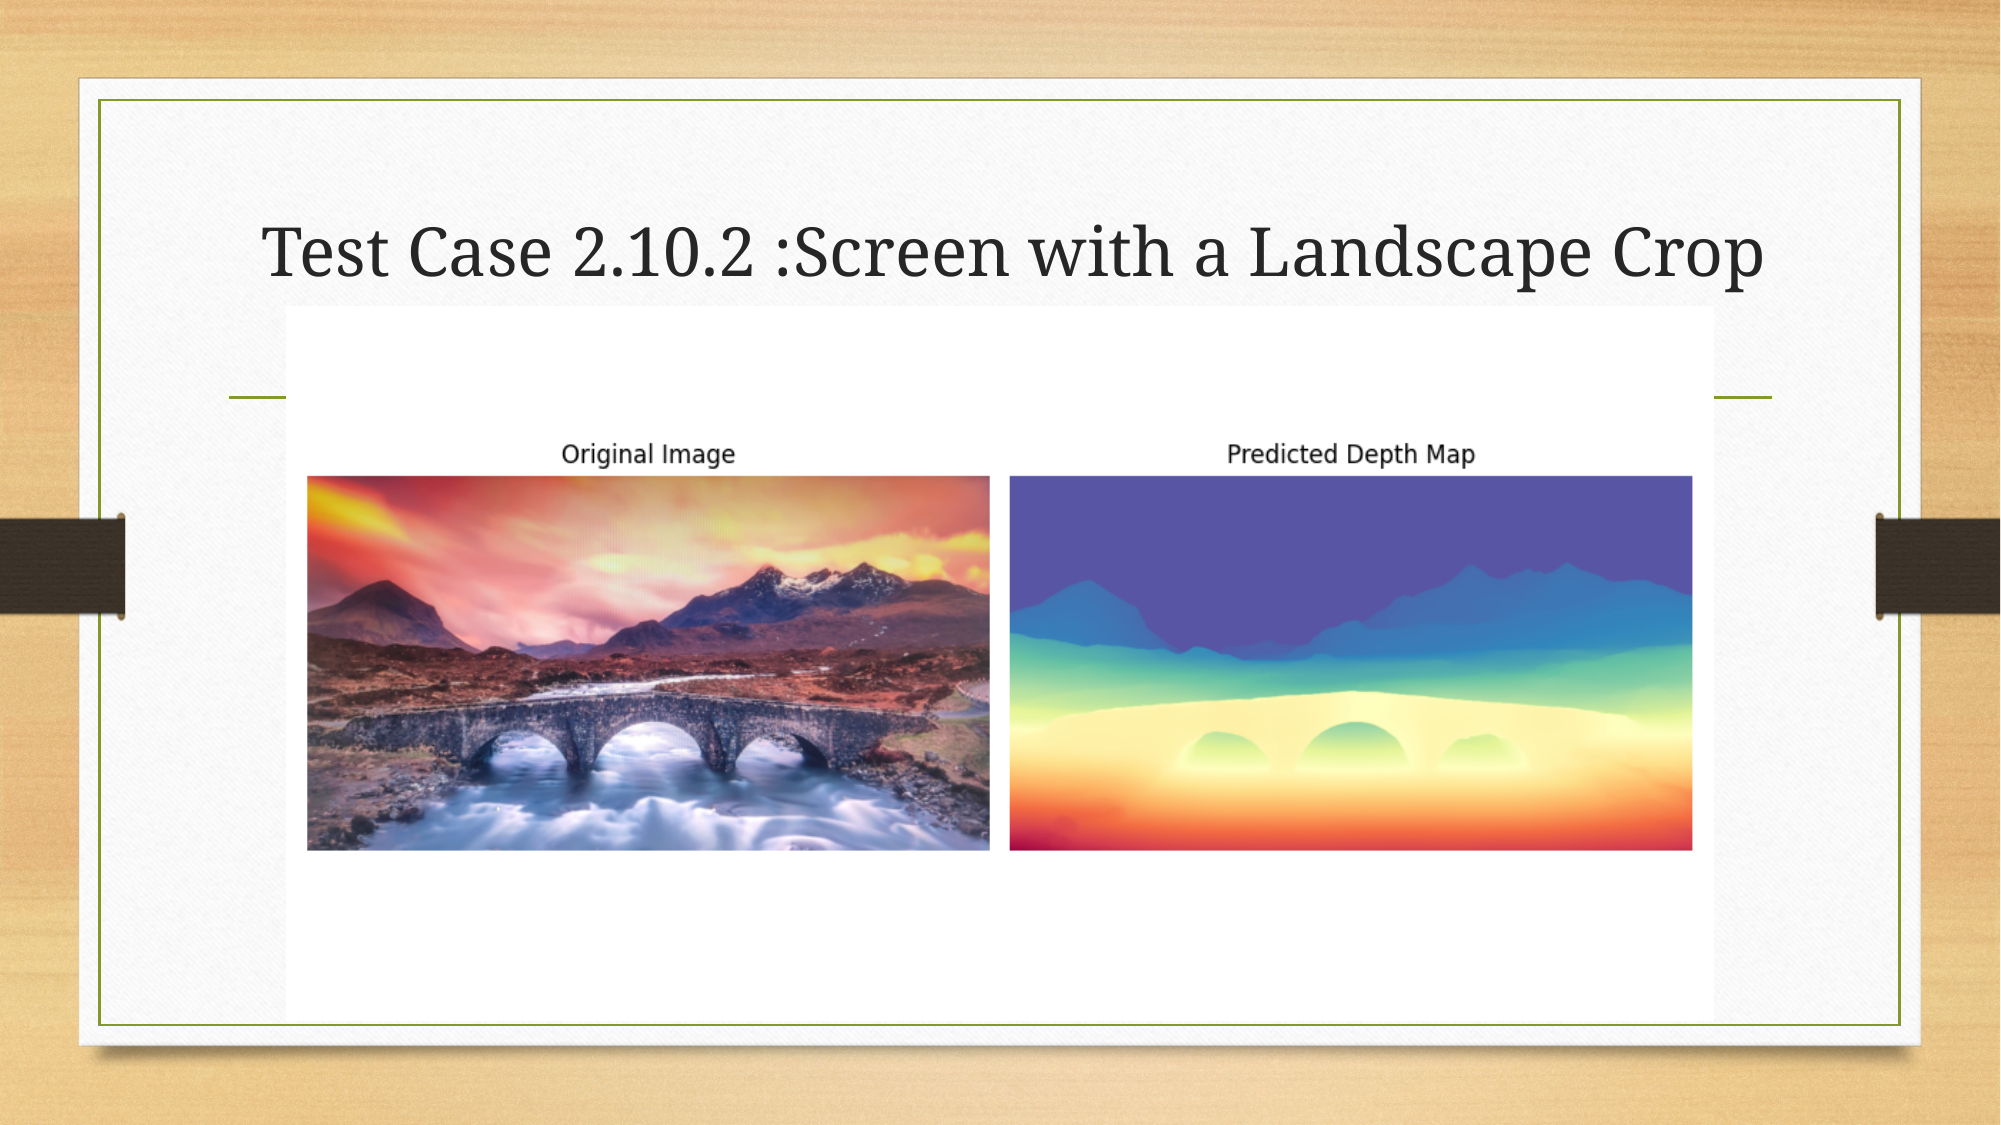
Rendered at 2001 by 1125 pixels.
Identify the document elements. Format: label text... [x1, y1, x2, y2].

title Test Case 2.10.2 :Screen with a Landscape Crop [226, 161, 1802, 336]
picture [0, 0, 2001, 1125]
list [286, 306, 1714, 1021]
